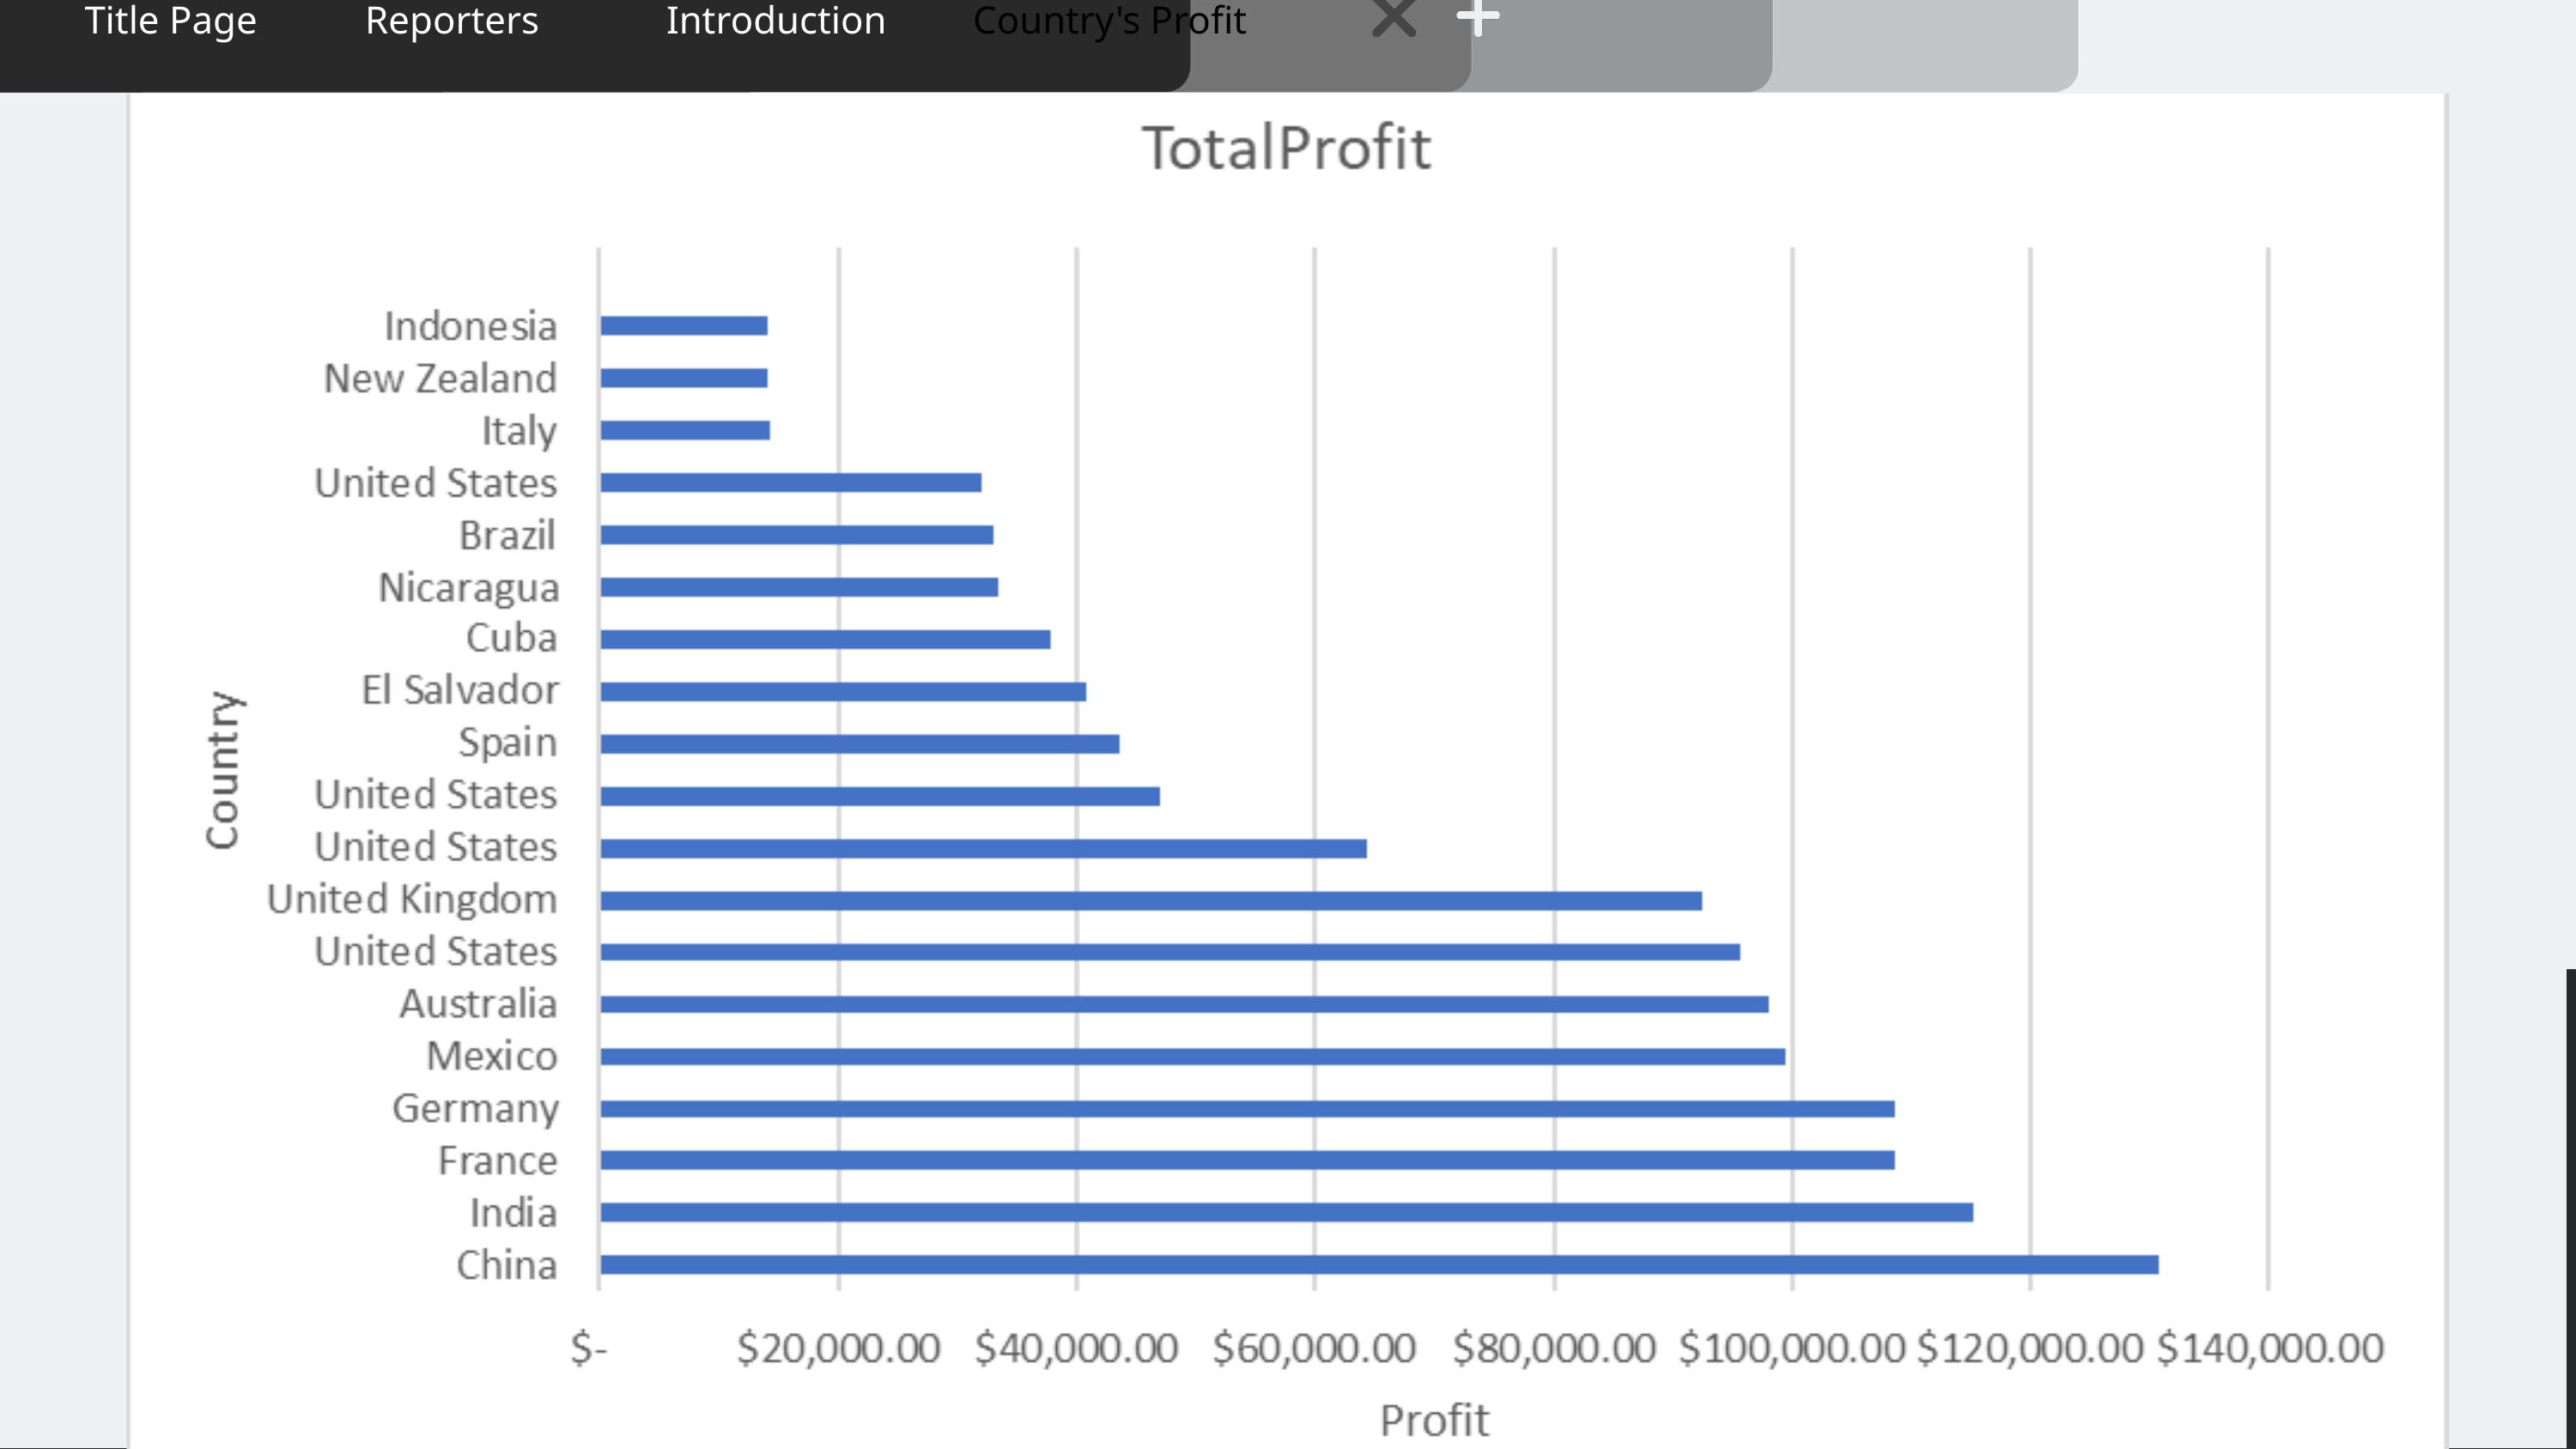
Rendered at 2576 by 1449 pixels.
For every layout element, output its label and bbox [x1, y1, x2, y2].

text_box [0, 0, 2576, 1449]
